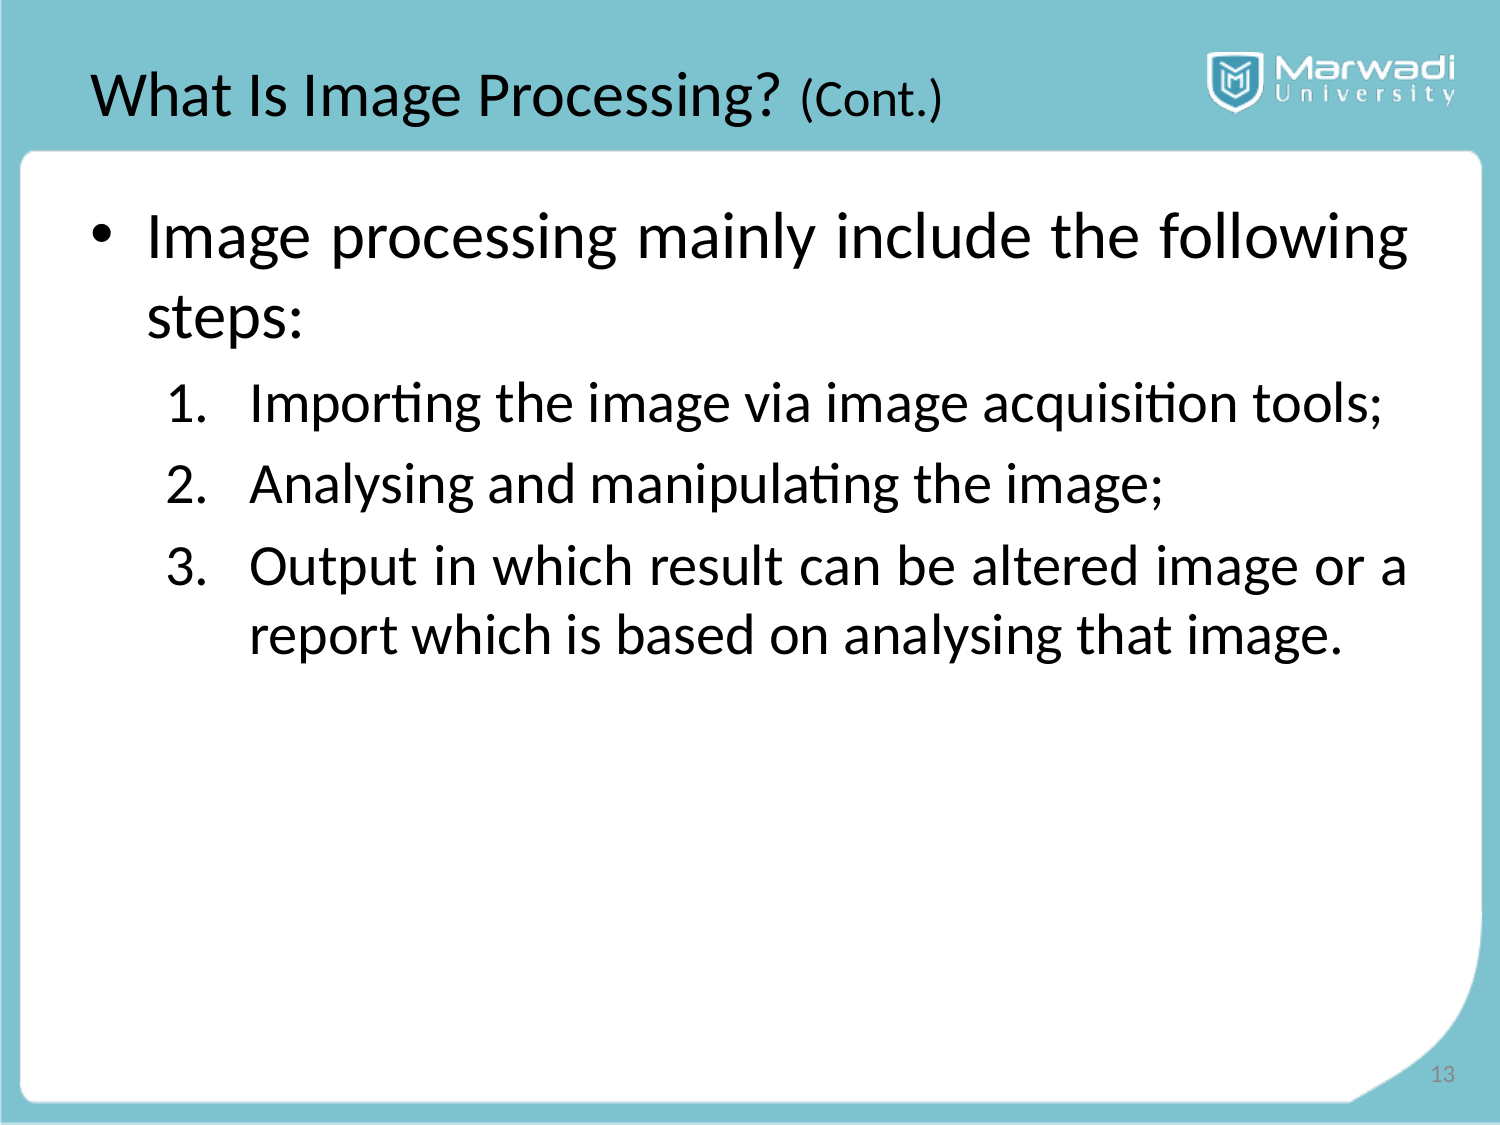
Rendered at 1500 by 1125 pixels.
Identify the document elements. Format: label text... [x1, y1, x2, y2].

list Image processing mainly include the following steps: Importing the image via image acquisition tools; Analysing and manipulating the image; Output in which result can be altered image or a report which is based on analysing that image. [75, 184, 1425, 1005]
slide_number 13 [1120, 1042, 1471, 1103]
title What Is Image Processing? (Cont.) [75, 45, 1425, 138]
picture [0, 0, 1500, 1125]
